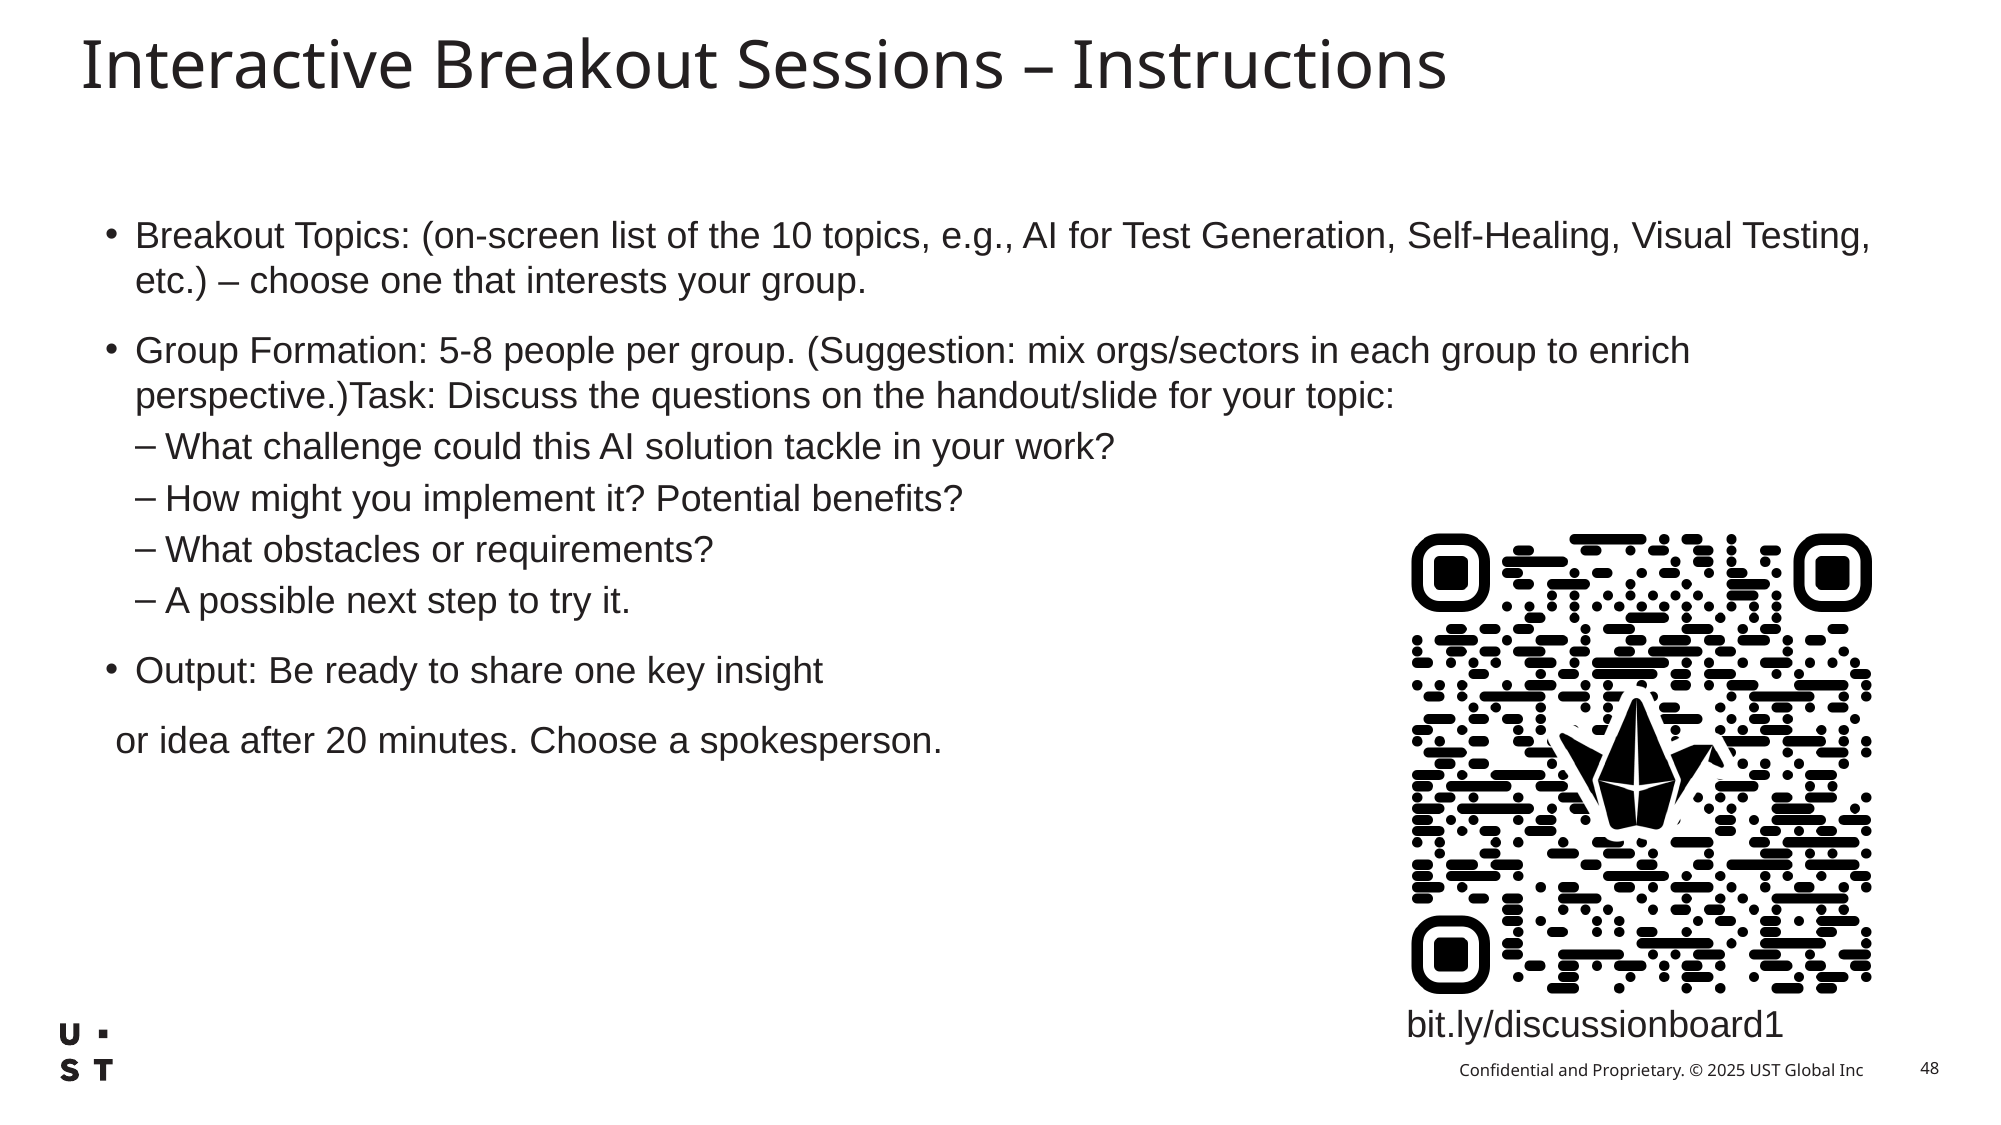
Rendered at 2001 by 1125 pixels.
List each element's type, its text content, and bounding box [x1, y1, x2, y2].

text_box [1391, 513, 1893, 1054]
list Breakout Topics: (on-screen list of the 10 topics, e.g., AI for Test Generation, Self-Healing, Visual Testing, etc.) – choose one that interests your group. Group Formation: 5-8 people per group. (Suggestion: mix orgs/sectors in each group to enrich perspective.)Task: Discuss the questions on the handout/slide for your topic: What challenge could this AI solution tackle in your work? How might you implement it? Potential benefits? What obstacles or requirements? A possible next step to try it. Output: Be ready to share one key insight or idea after 20 minutes. Choose a spokesperson. [105, 211, 1892, 1017]
title Interactive Breakout Sessions – Instructions [81, 31, 1869, 212]
